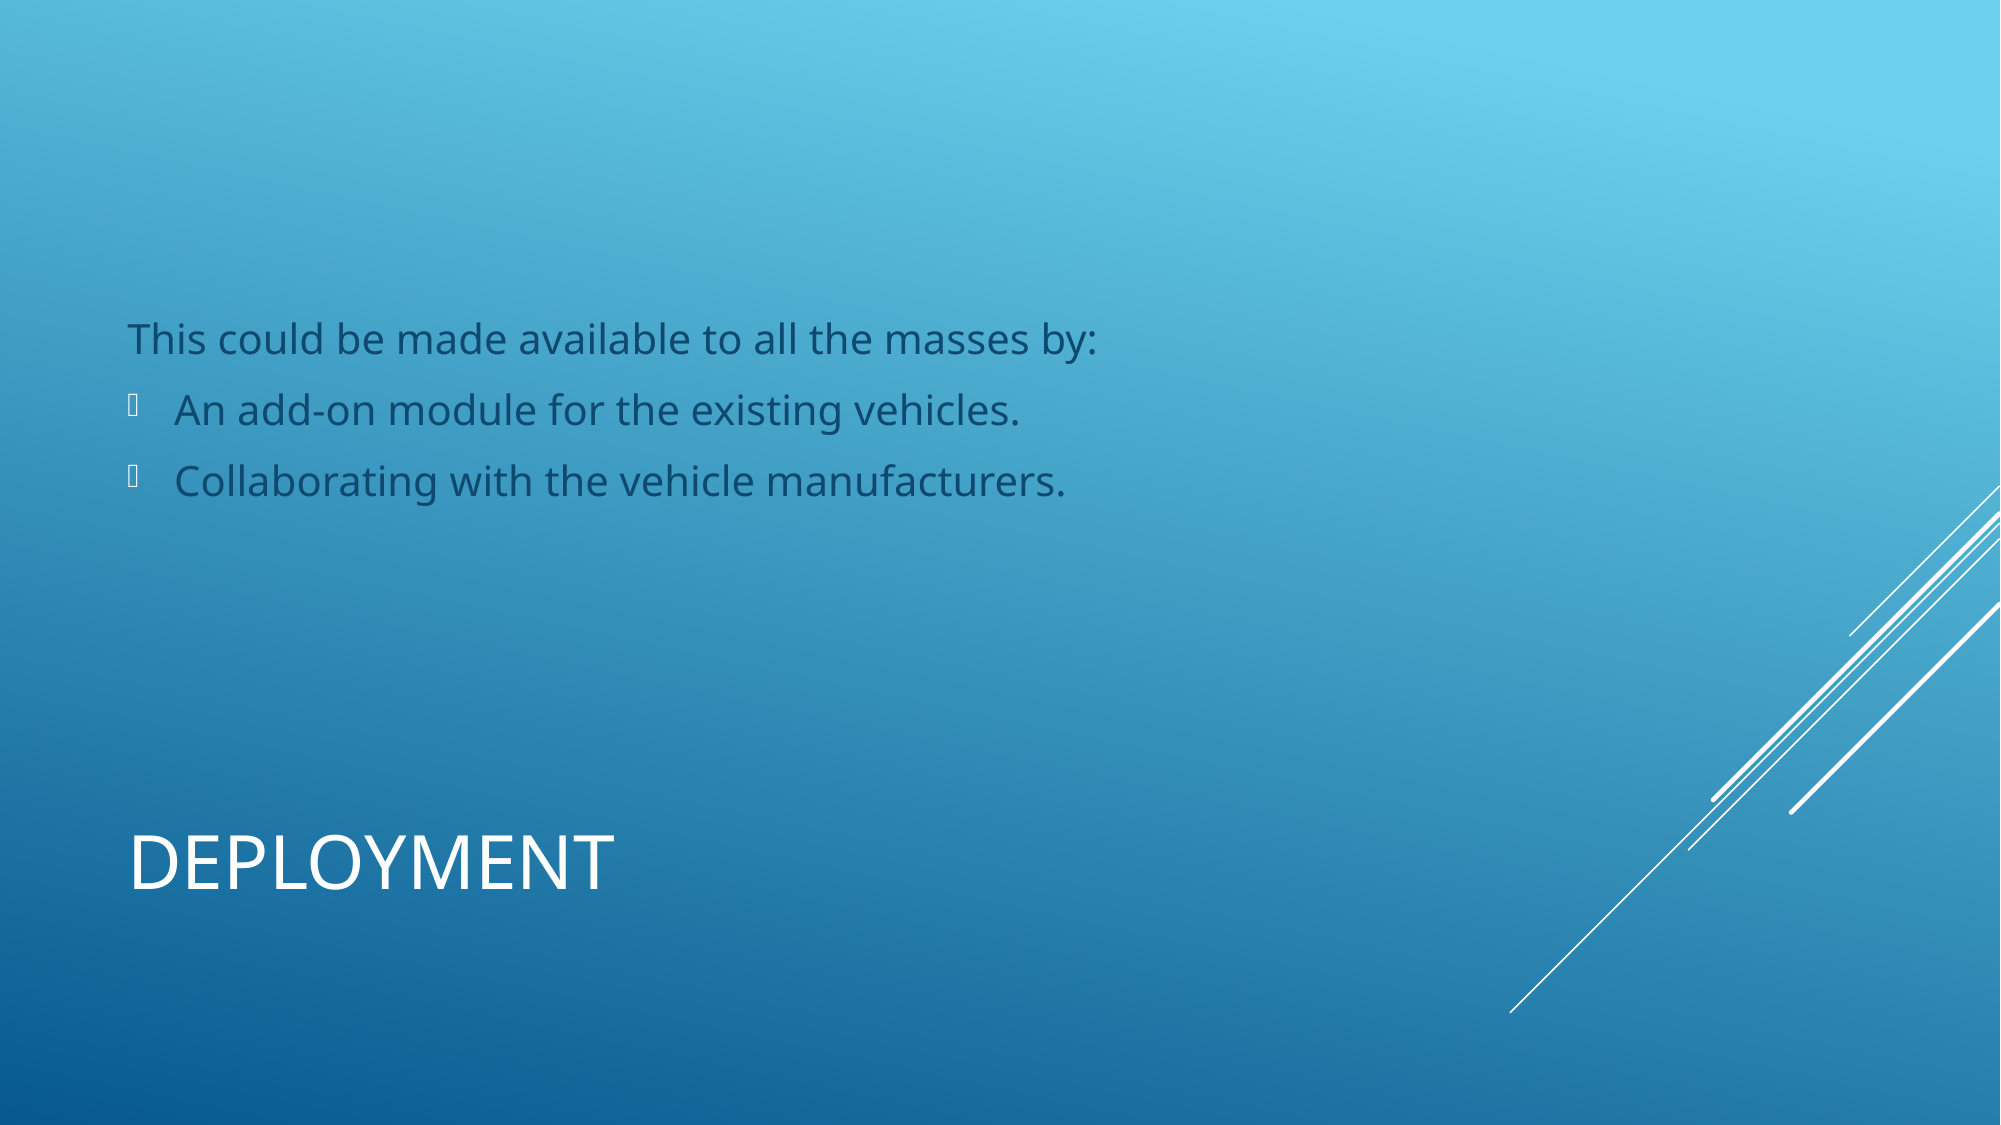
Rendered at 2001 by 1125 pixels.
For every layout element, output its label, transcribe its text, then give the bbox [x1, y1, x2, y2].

title deployment [112, 736, 1513, 984]
list This could be made available to all the masses by: An add-on module for the existing vehicles. Collaborating with the vehicle manufacturers. [112, 112, 1513, 706]
